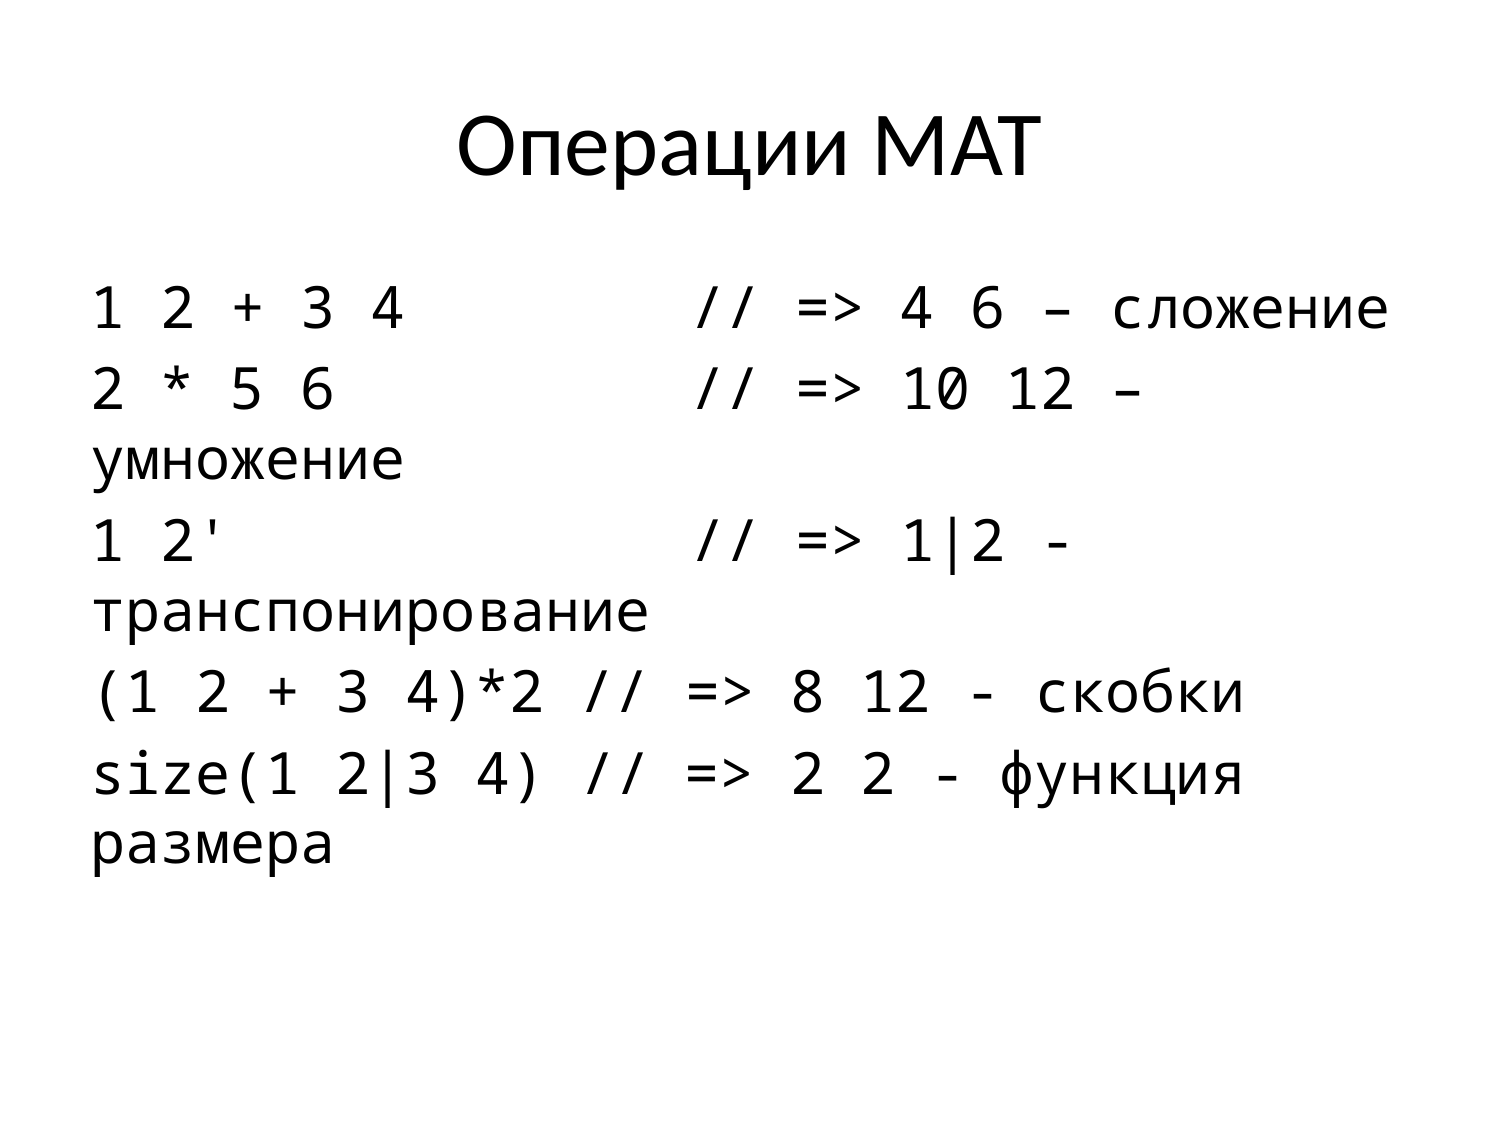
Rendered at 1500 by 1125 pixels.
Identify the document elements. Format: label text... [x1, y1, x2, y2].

title Операции МАТ [75, 45, 1425, 233]
list 1 2 + 3 4 // => 4 6 – сложение 2 * 5 6 // => 10 12 – умножение 1 2' // => 1|2 -транспонирование (1 2 + 3 4)*2 // => 8 12 - скобки size(1 2|3 4) // => 2 2 - функция размера [75, 262, 1425, 1005]
